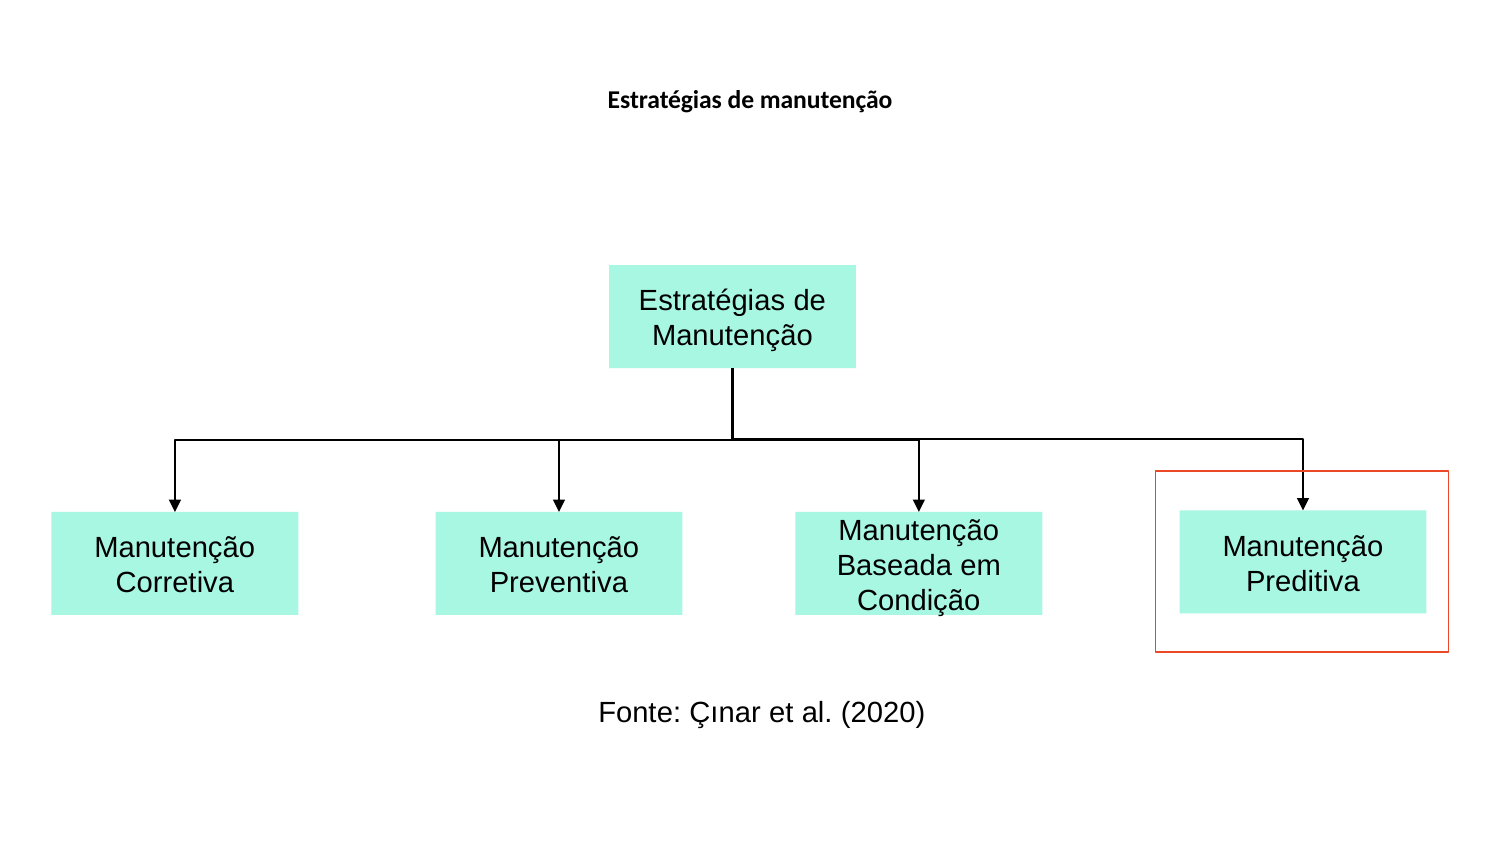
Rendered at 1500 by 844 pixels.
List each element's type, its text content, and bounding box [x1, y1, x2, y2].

text_box Manutenção Baseada em Condição [793, 510, 941, 617]
text_box Manutenção Corretiva [49, 510, 300, 617]
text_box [753, 346, 898, 534]
text_box Estratégias de Manutenção [607, 263, 858, 370]
text_box [1153, 469, 1451, 654]
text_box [946, 153, 1090, 725]
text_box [381, 160, 526, 720]
text_box Fonte: Çınar et al. (2020) [575, 686, 985, 736]
title Estratégias de manutenção [75, 67, 1425, 129]
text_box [573, 353, 718, 527]
text_box Manutenção Preventiva [531, 510, 685, 617]
